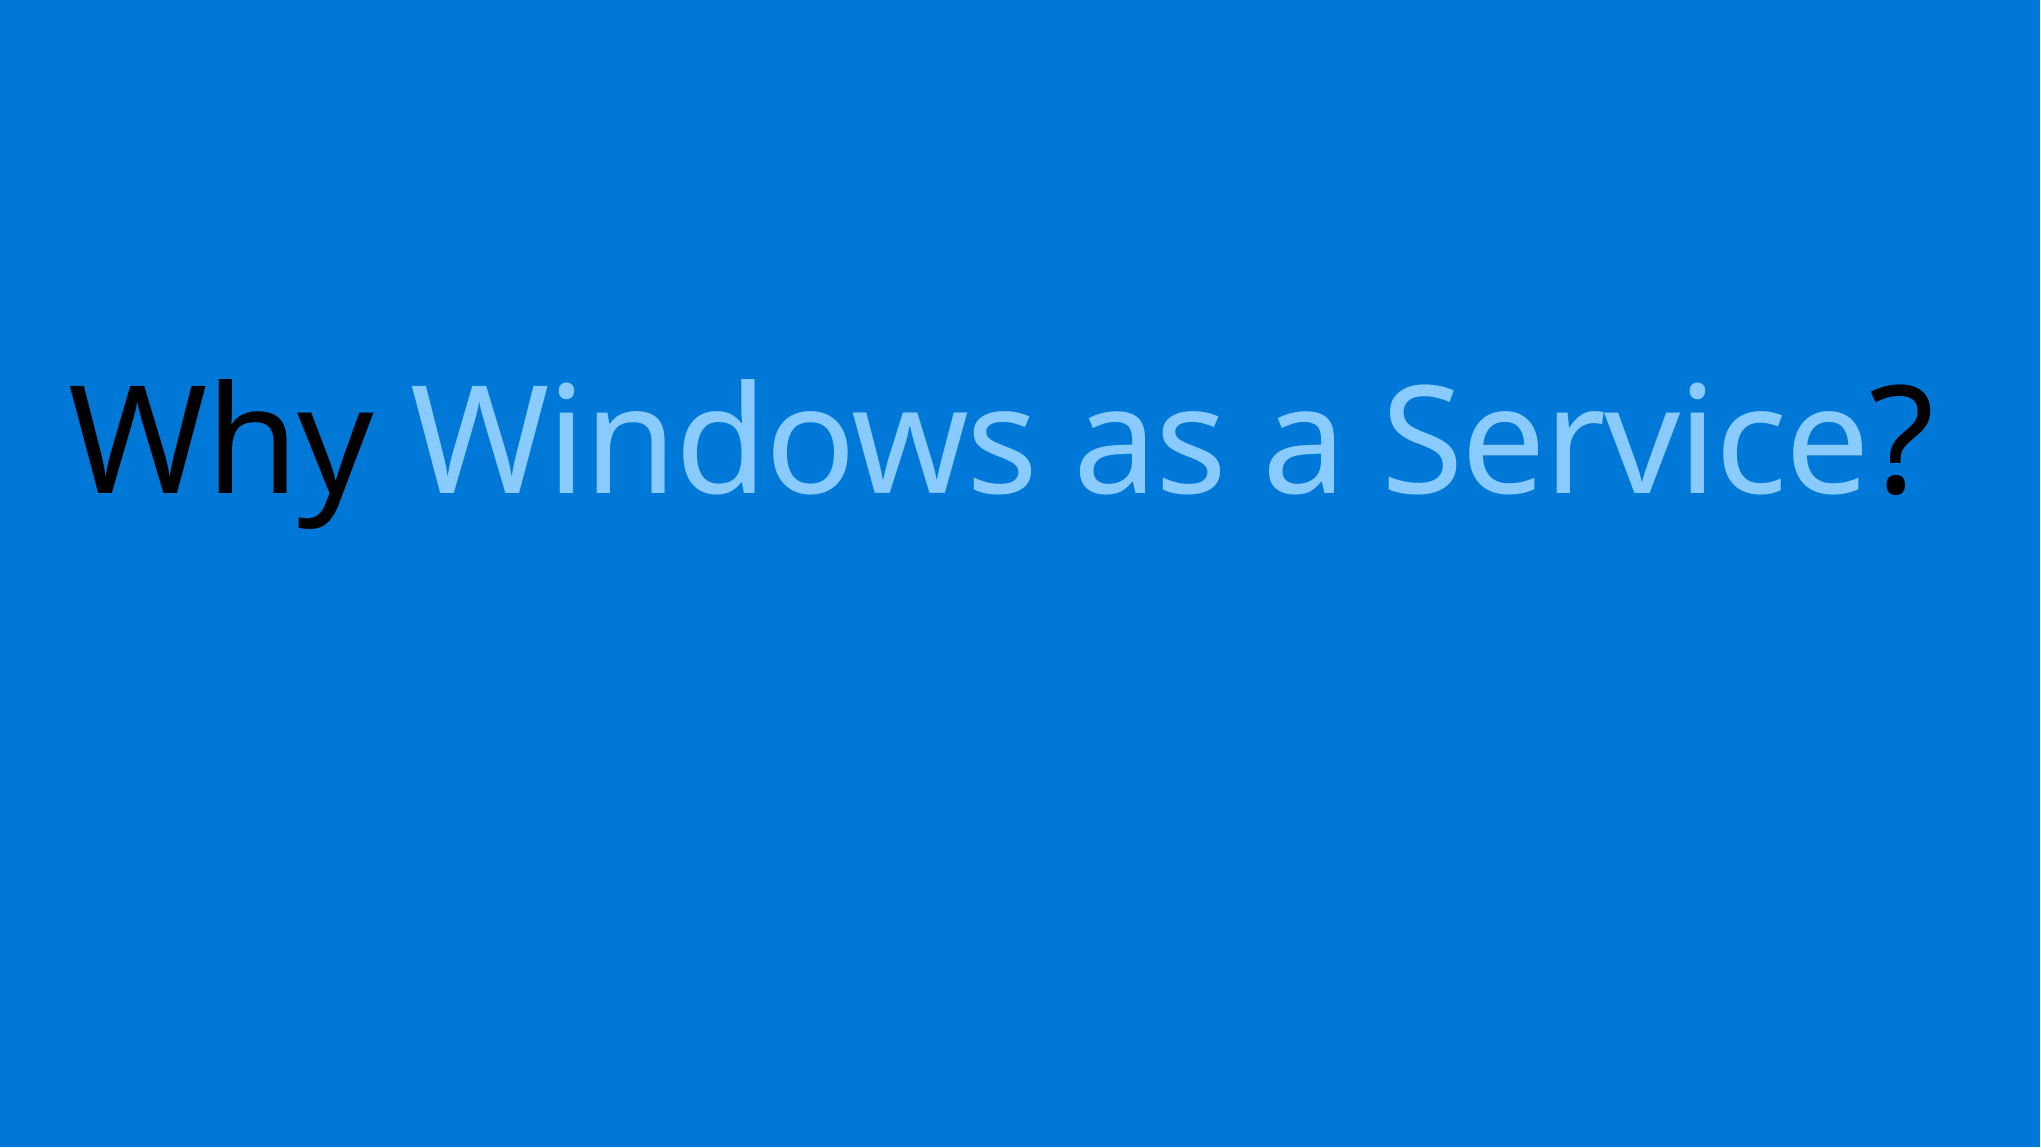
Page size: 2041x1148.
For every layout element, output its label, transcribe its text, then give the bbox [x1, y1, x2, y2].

title Why Windows as a Service? [45, 348, 1996, 543]
